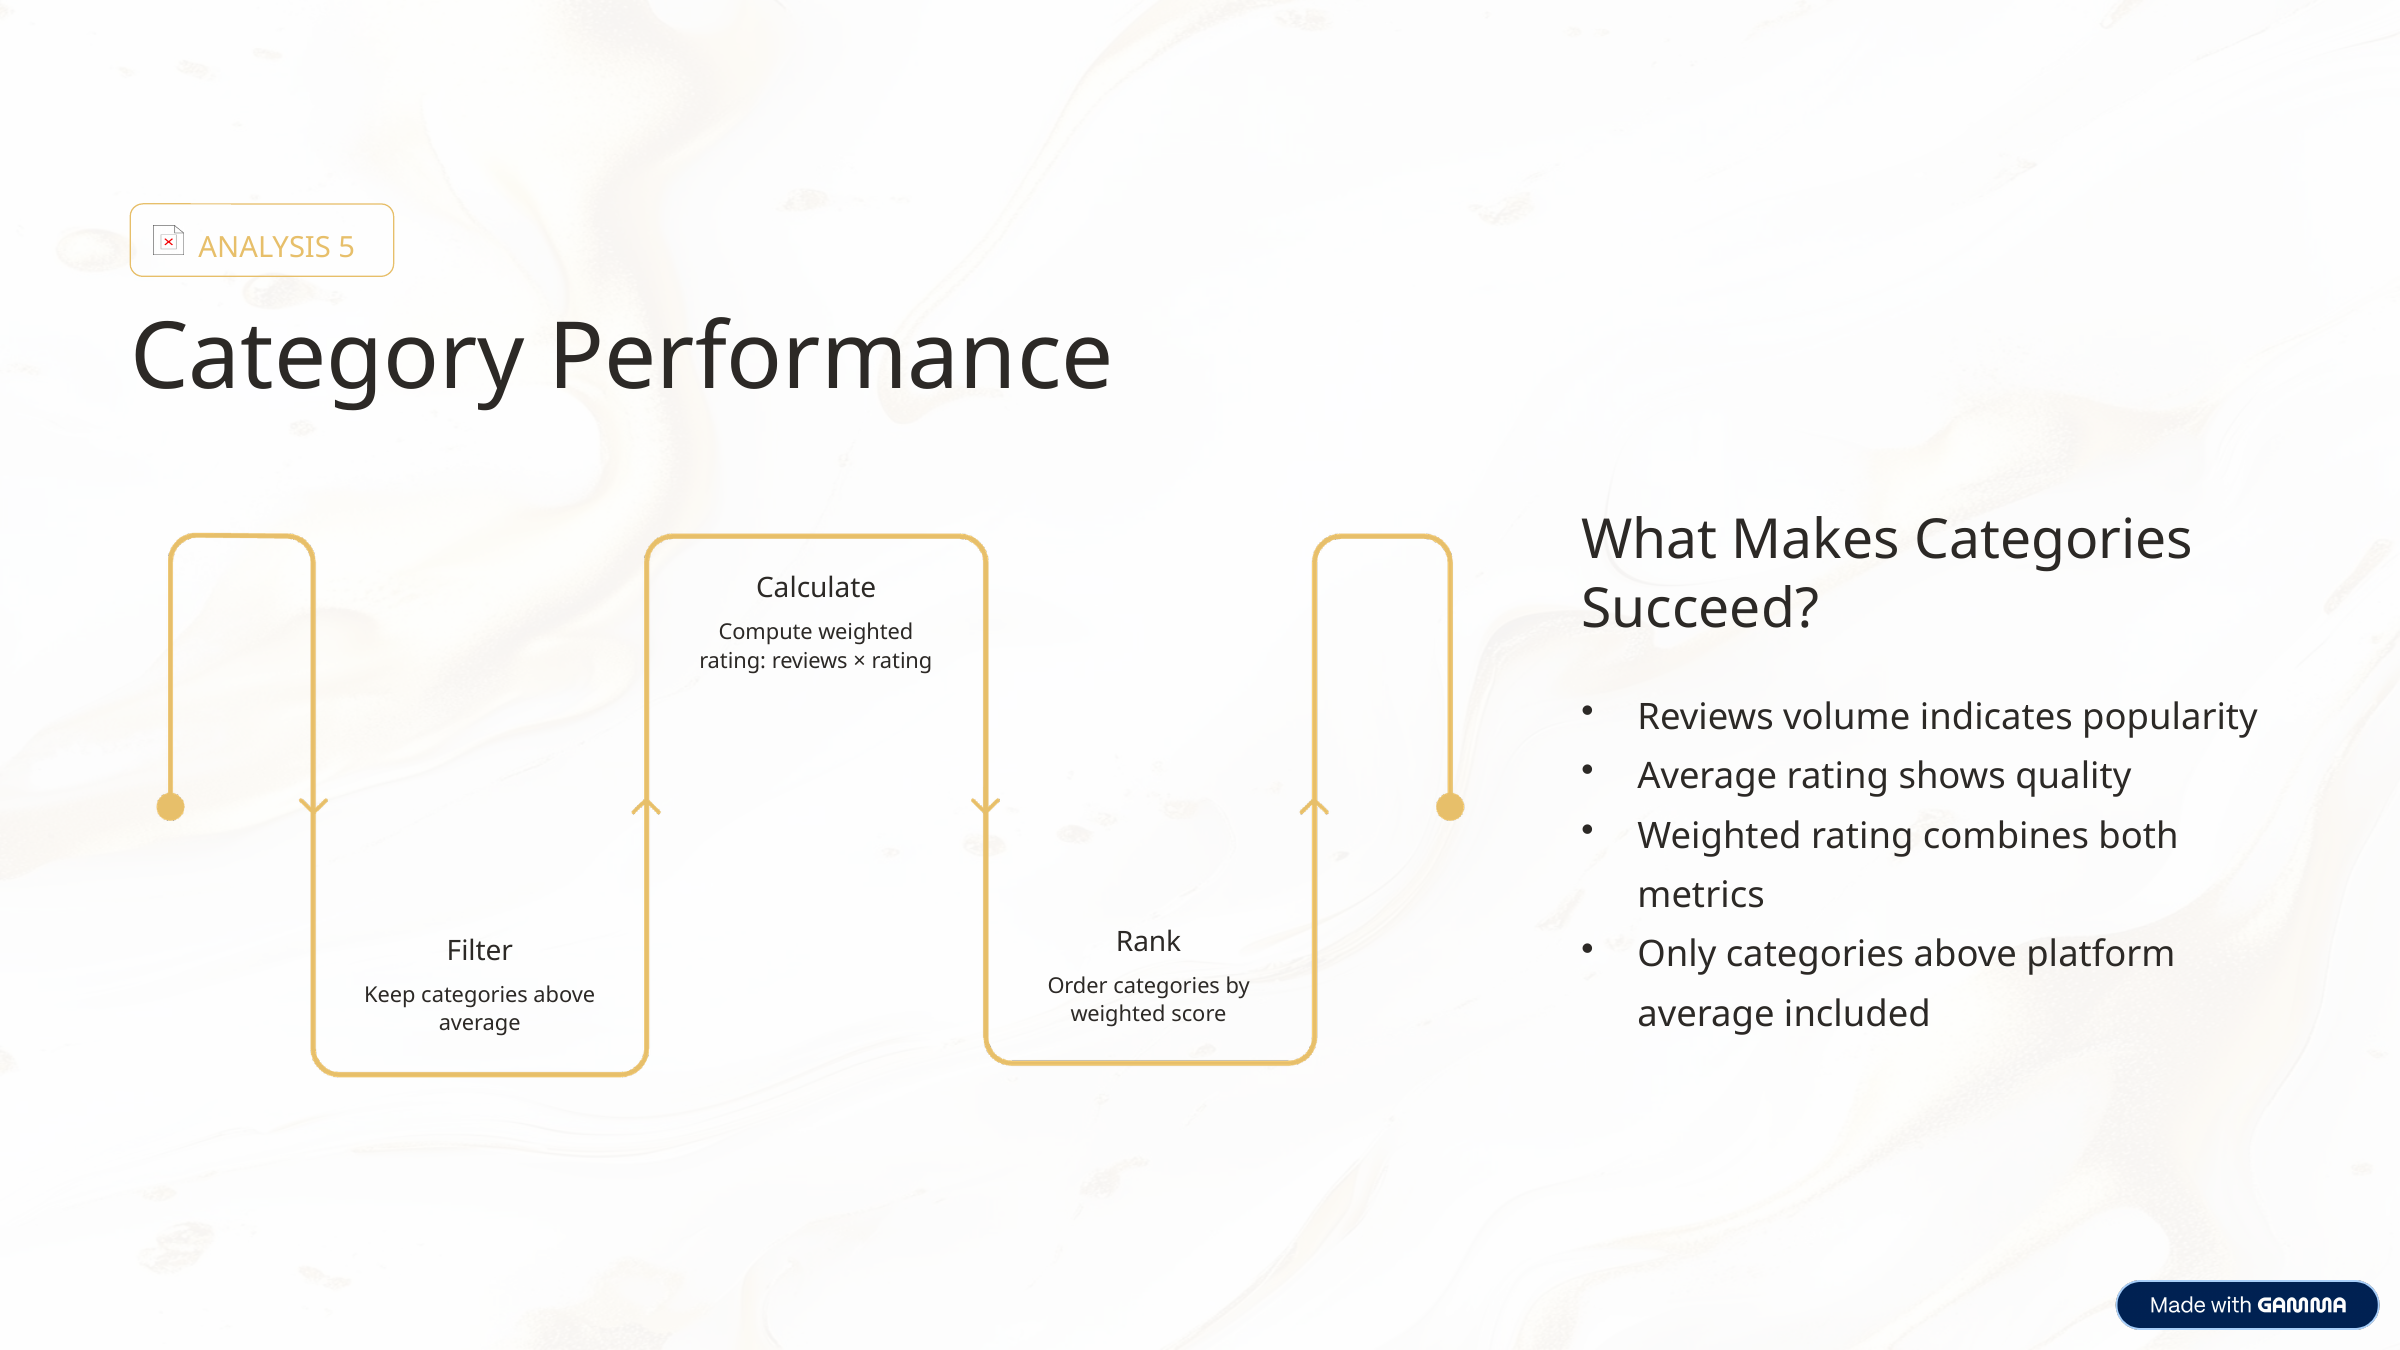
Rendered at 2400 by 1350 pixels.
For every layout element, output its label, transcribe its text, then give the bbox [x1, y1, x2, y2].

picture [130, 506, 1490, 1103]
picture [153, 225, 184, 255]
picture [2106, 1271, 2389, 1339]
text_box ANALYSIS 5 [198, 216, 370, 264]
text_box [130, 203, 394, 277]
text_box What Makes Categories Succeed? [1581, 500, 2271, 641]
text_box Reviews volume indicates popularity Average rating shows quality Weighted rating combines both metrics Only categories above platform average included [1581, 677, 2271, 1094]
text_box Category Performance [130, 291, 1152, 408]
